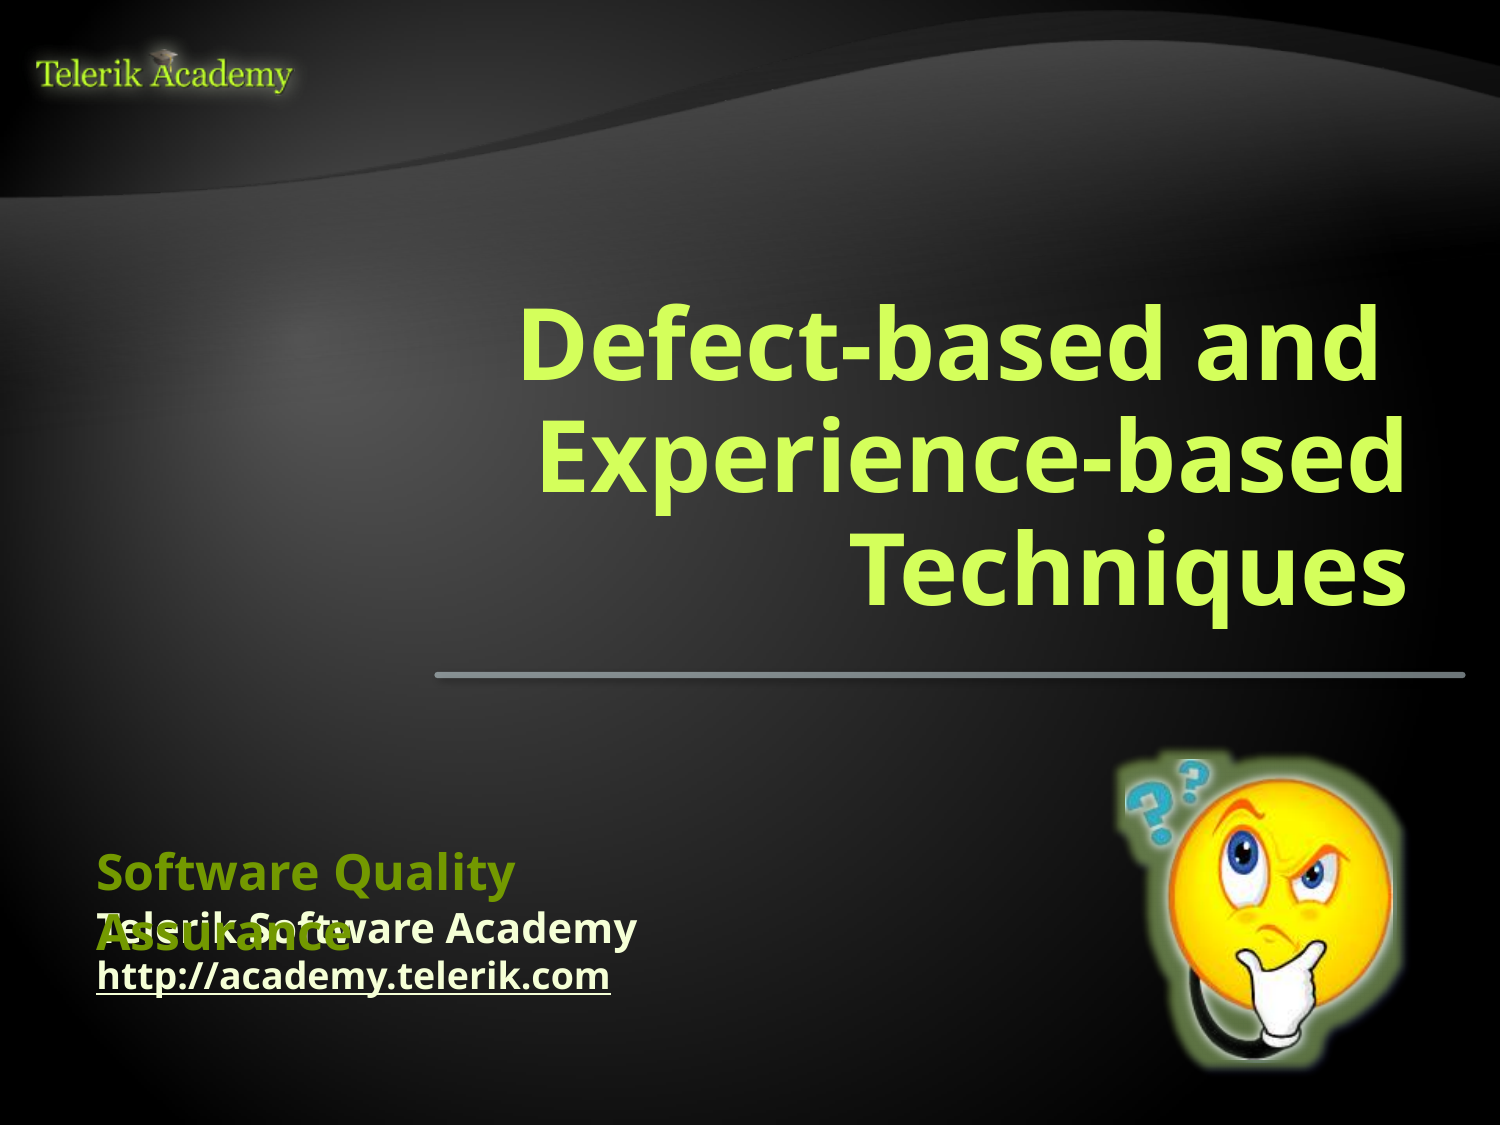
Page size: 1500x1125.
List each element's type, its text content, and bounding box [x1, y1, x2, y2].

title Defect-based and Experience-based Techniques [75, 149, 1425, 625]
text_box Software Quality Assurance [81, 833, 737, 969]
picture [0, 0, 1500, 1125]
text_box http://academy.telerik.com [81, 969, 737, 1011]
